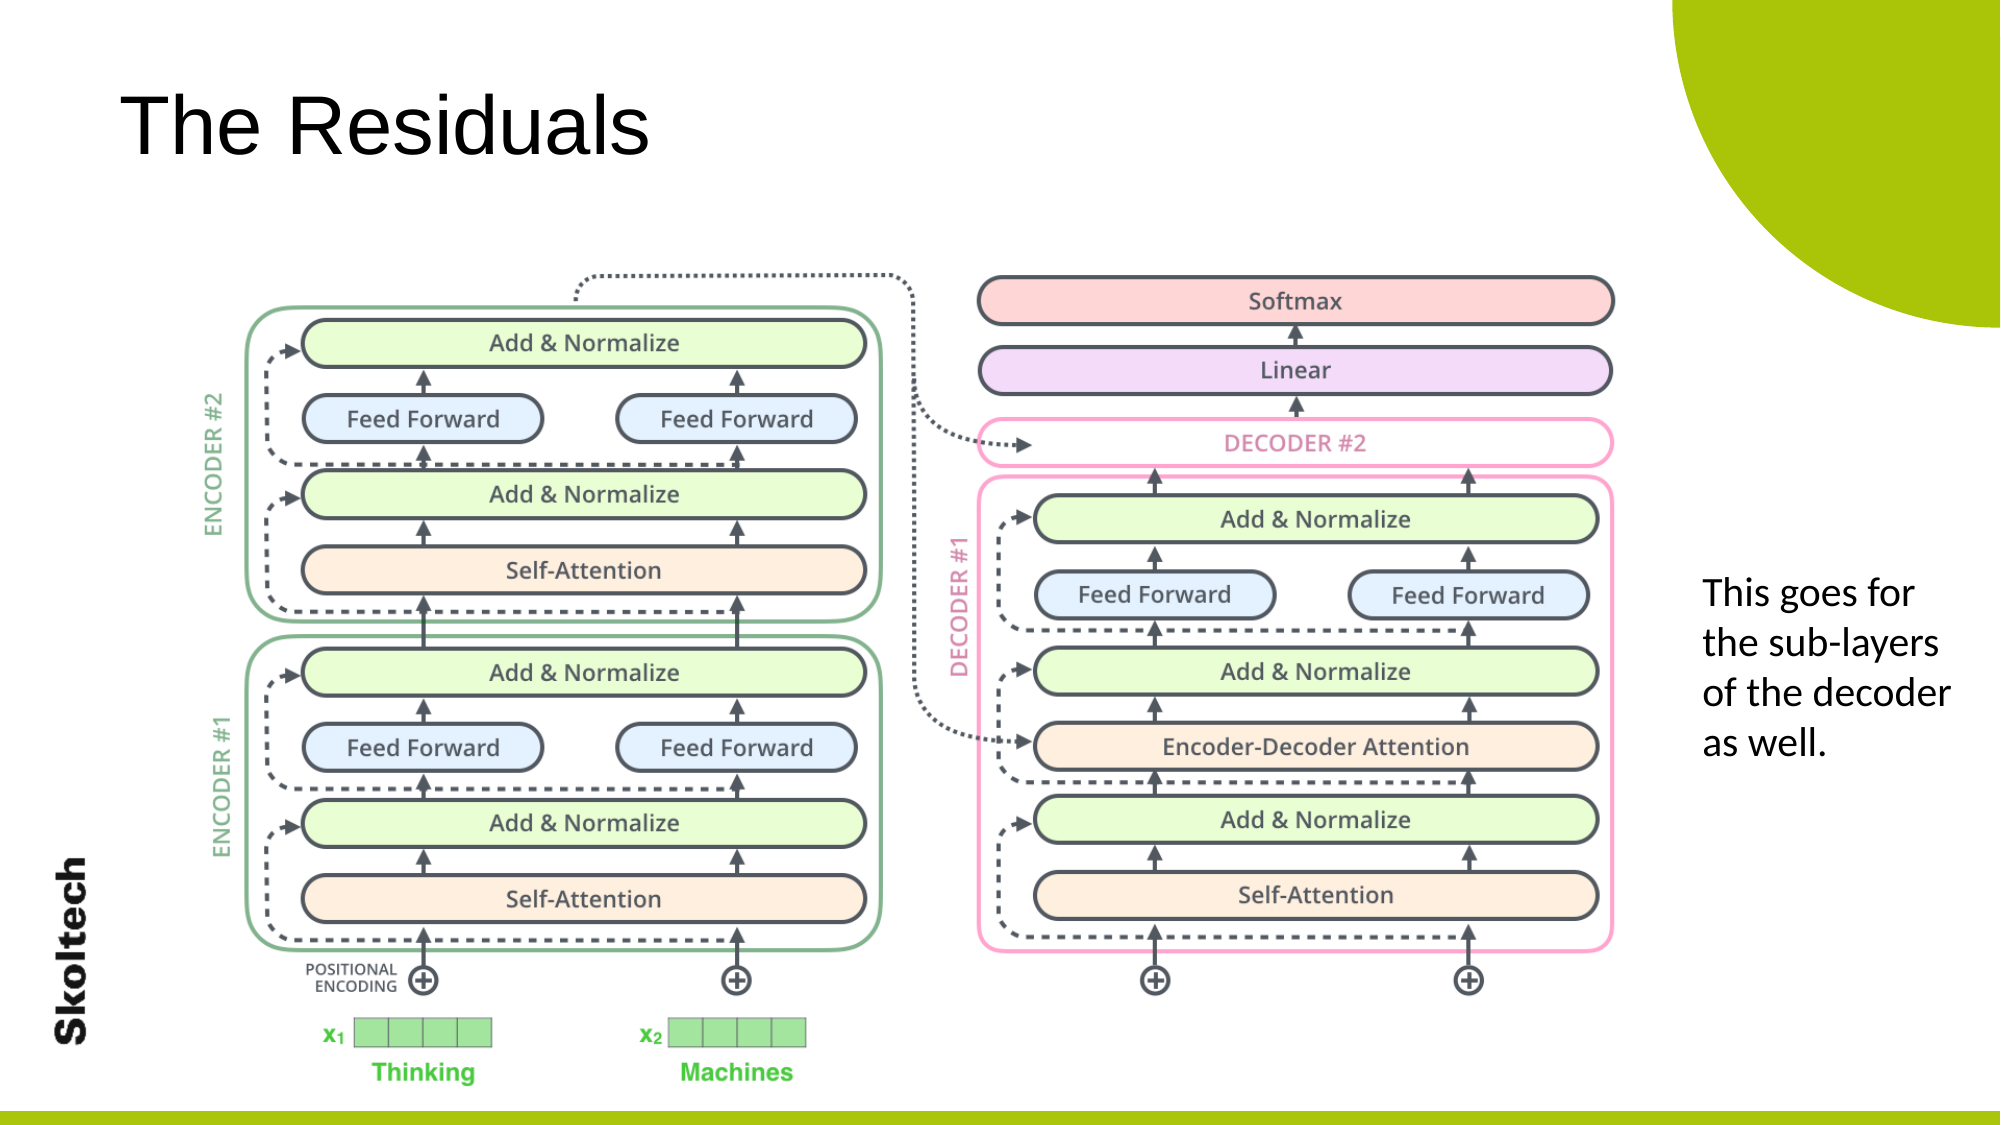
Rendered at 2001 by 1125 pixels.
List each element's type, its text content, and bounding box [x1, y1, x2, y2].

picture [159, 249, 1633, 1088]
picture [54, 853, 86, 1050]
text_box The Residuals [105, 63, 1841, 289]
text_box This goes for the sub-layers of the decoder as well. [1687, 557, 1974, 773]
